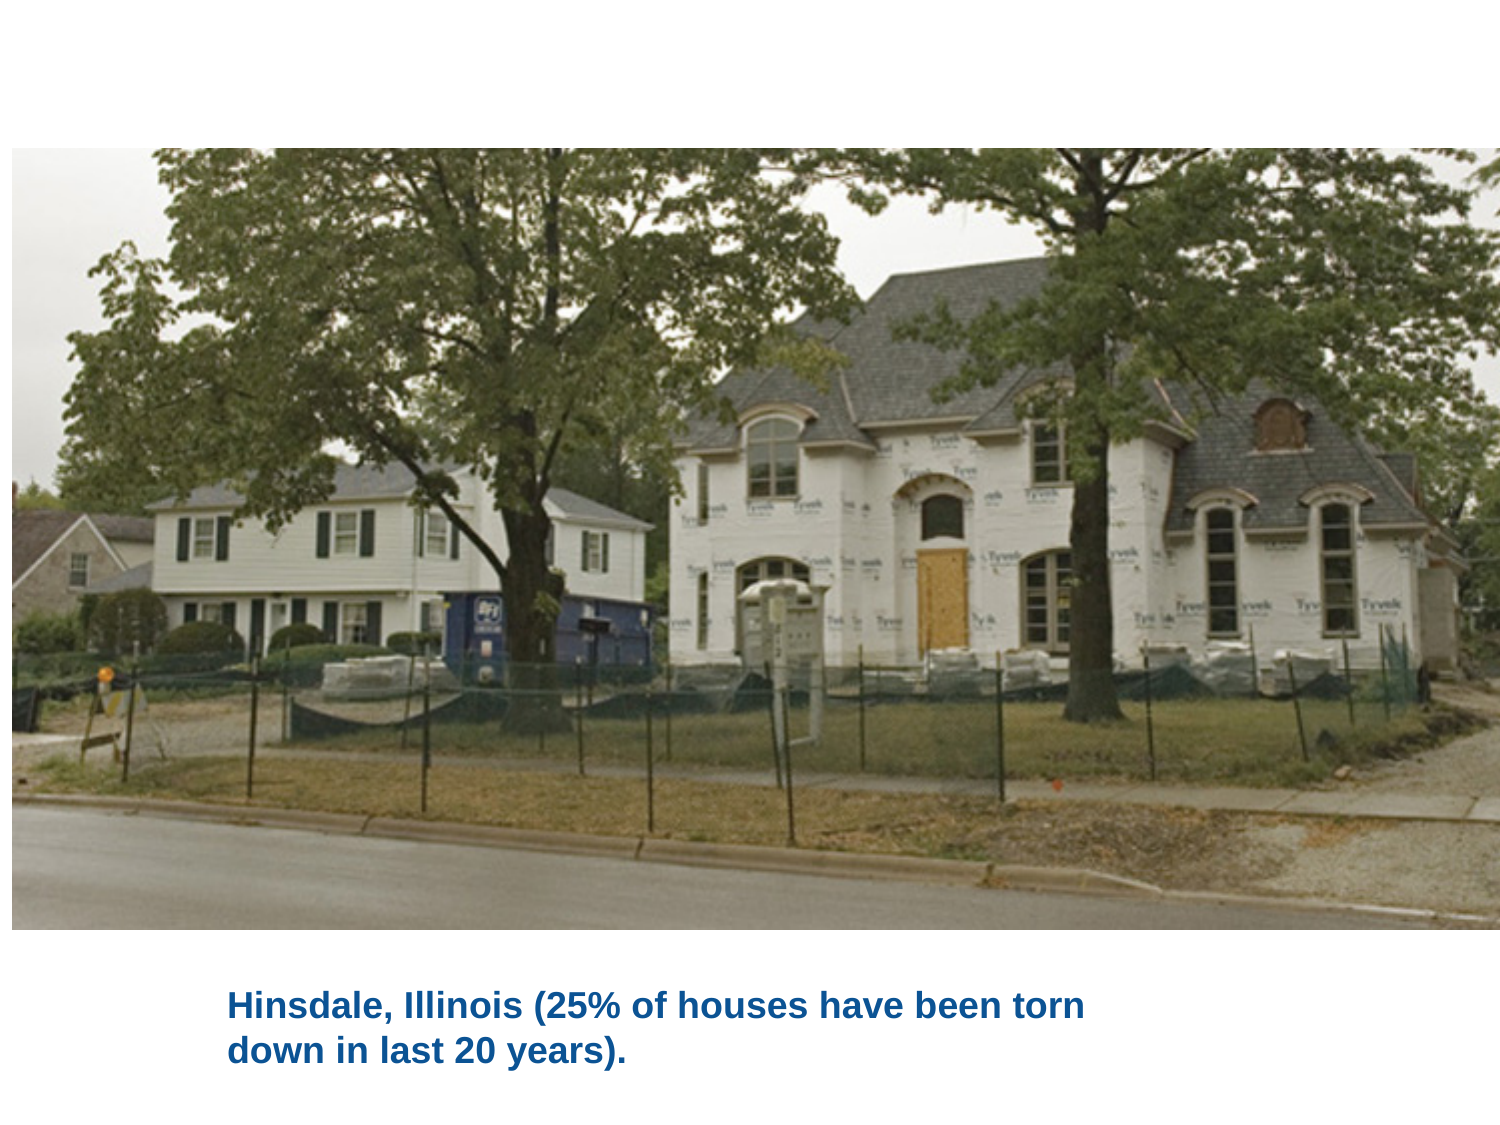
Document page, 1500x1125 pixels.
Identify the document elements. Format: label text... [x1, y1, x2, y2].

picture [12, 148, 1500, 930]
text_box Hinsdale, Illinois (25% of houses have been torn down in last 20 years). [212, 973, 1200, 1079]
